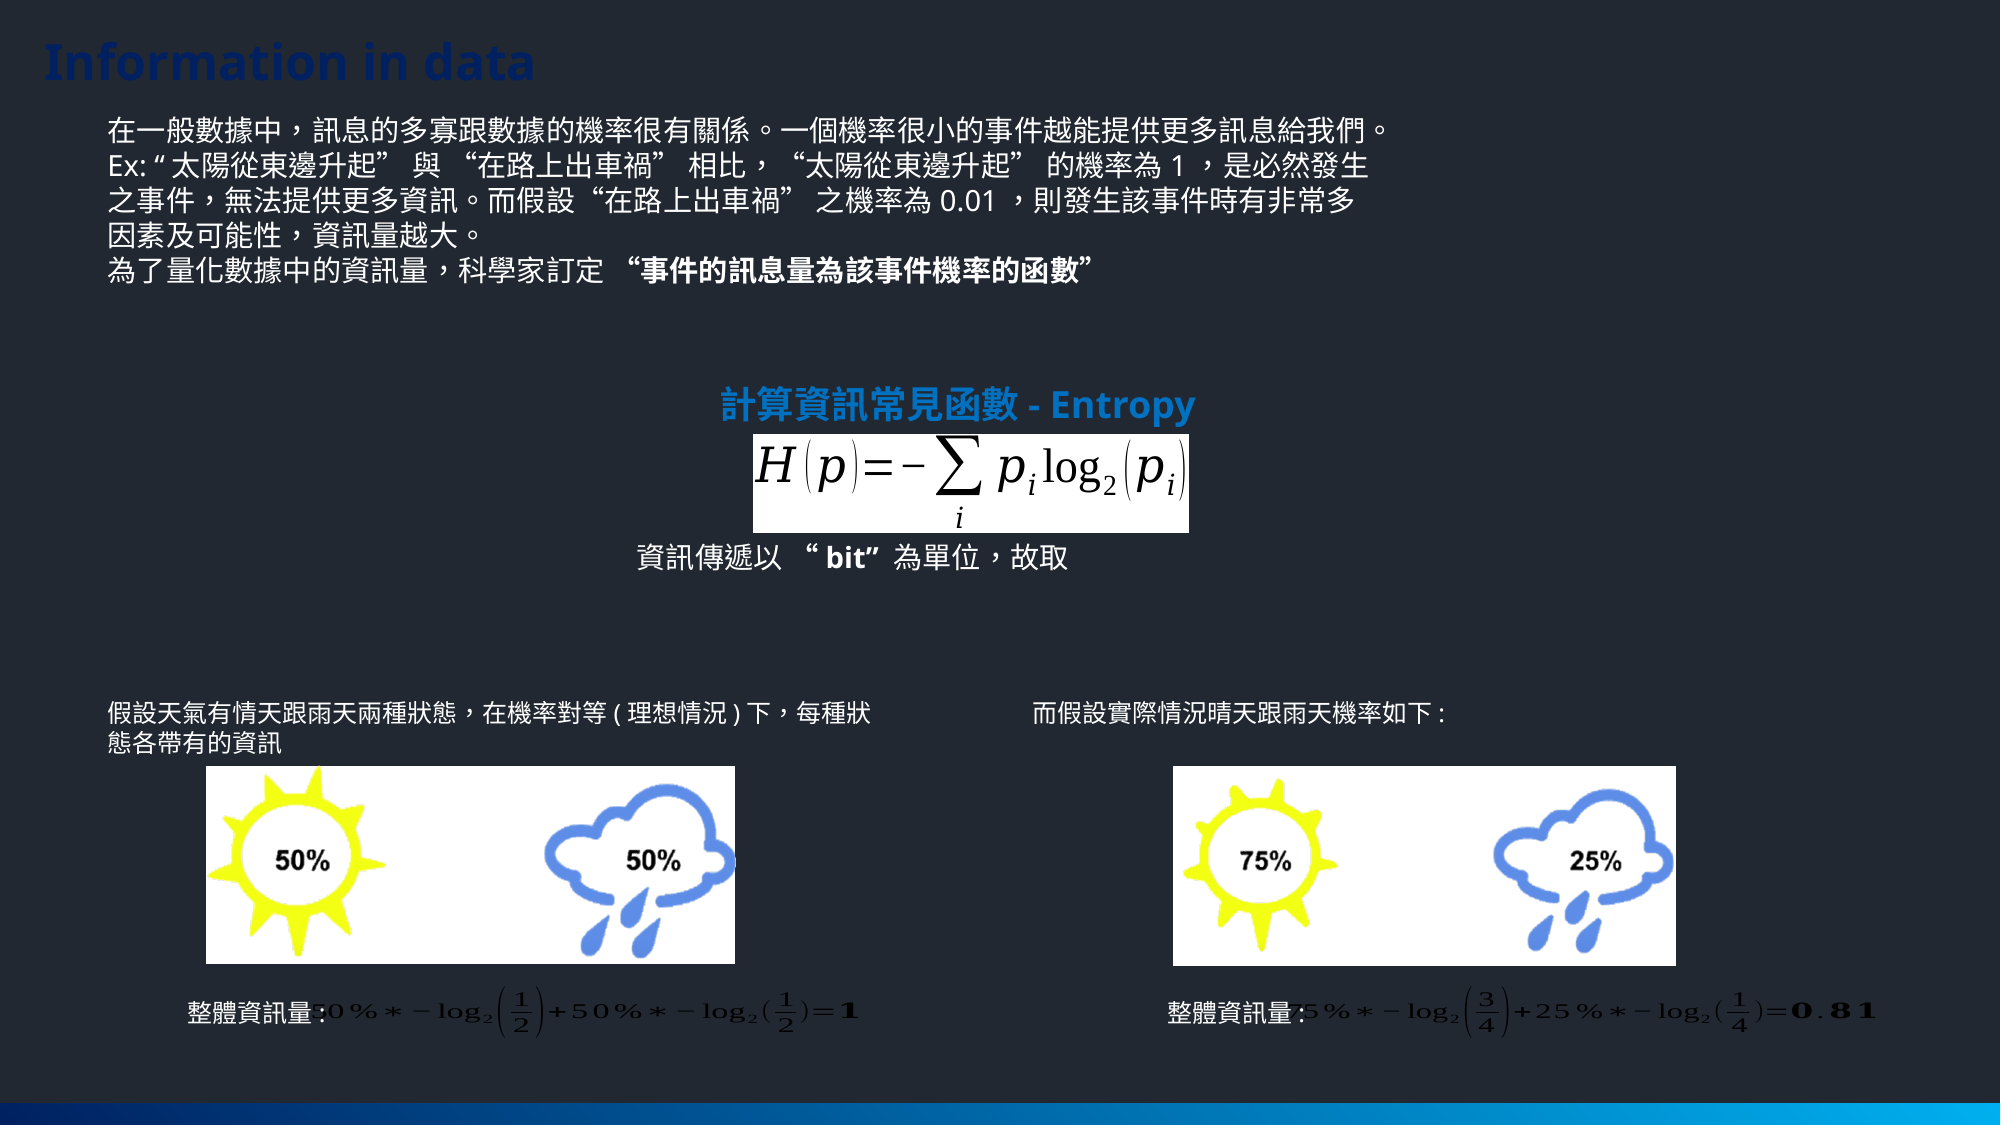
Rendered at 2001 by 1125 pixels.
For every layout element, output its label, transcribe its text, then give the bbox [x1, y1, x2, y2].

text_box 整體資訊量: [1152, 990, 1316, 1035]
text_box 計算資訊常見函數- Entropy [704, 373, 1238, 434]
text_box 整體資訊量: [172, 990, 336, 1035]
text_box Information in data [29, 22, 971, 98]
picture [1172, 765, 1677, 966]
text_box 而假設實際情況晴天跟雨天機率如下: [1017, 690, 1832, 735]
picture [206, 765, 736, 965]
text_box 在一般數據中，訊息的多寡跟數據的機率很有關係。一個機率很小的事件越能提供更多訊息給我們。 Ex: “太陽從東邊升起” 與 “在路上出車禍” 相比，“太陽從東邊升起” 的機率為1，是必然發生之事件，無法提供更多資訊。而假設“在路上出車禍” 之機率為0.01，則發生該事件時有非常多因素及可能性，資訊量越大。 為了量化數據中的資訊量，科學家訂定 “事件的訊息量為該事件機率的函數” [92, 105, 1397, 295]
